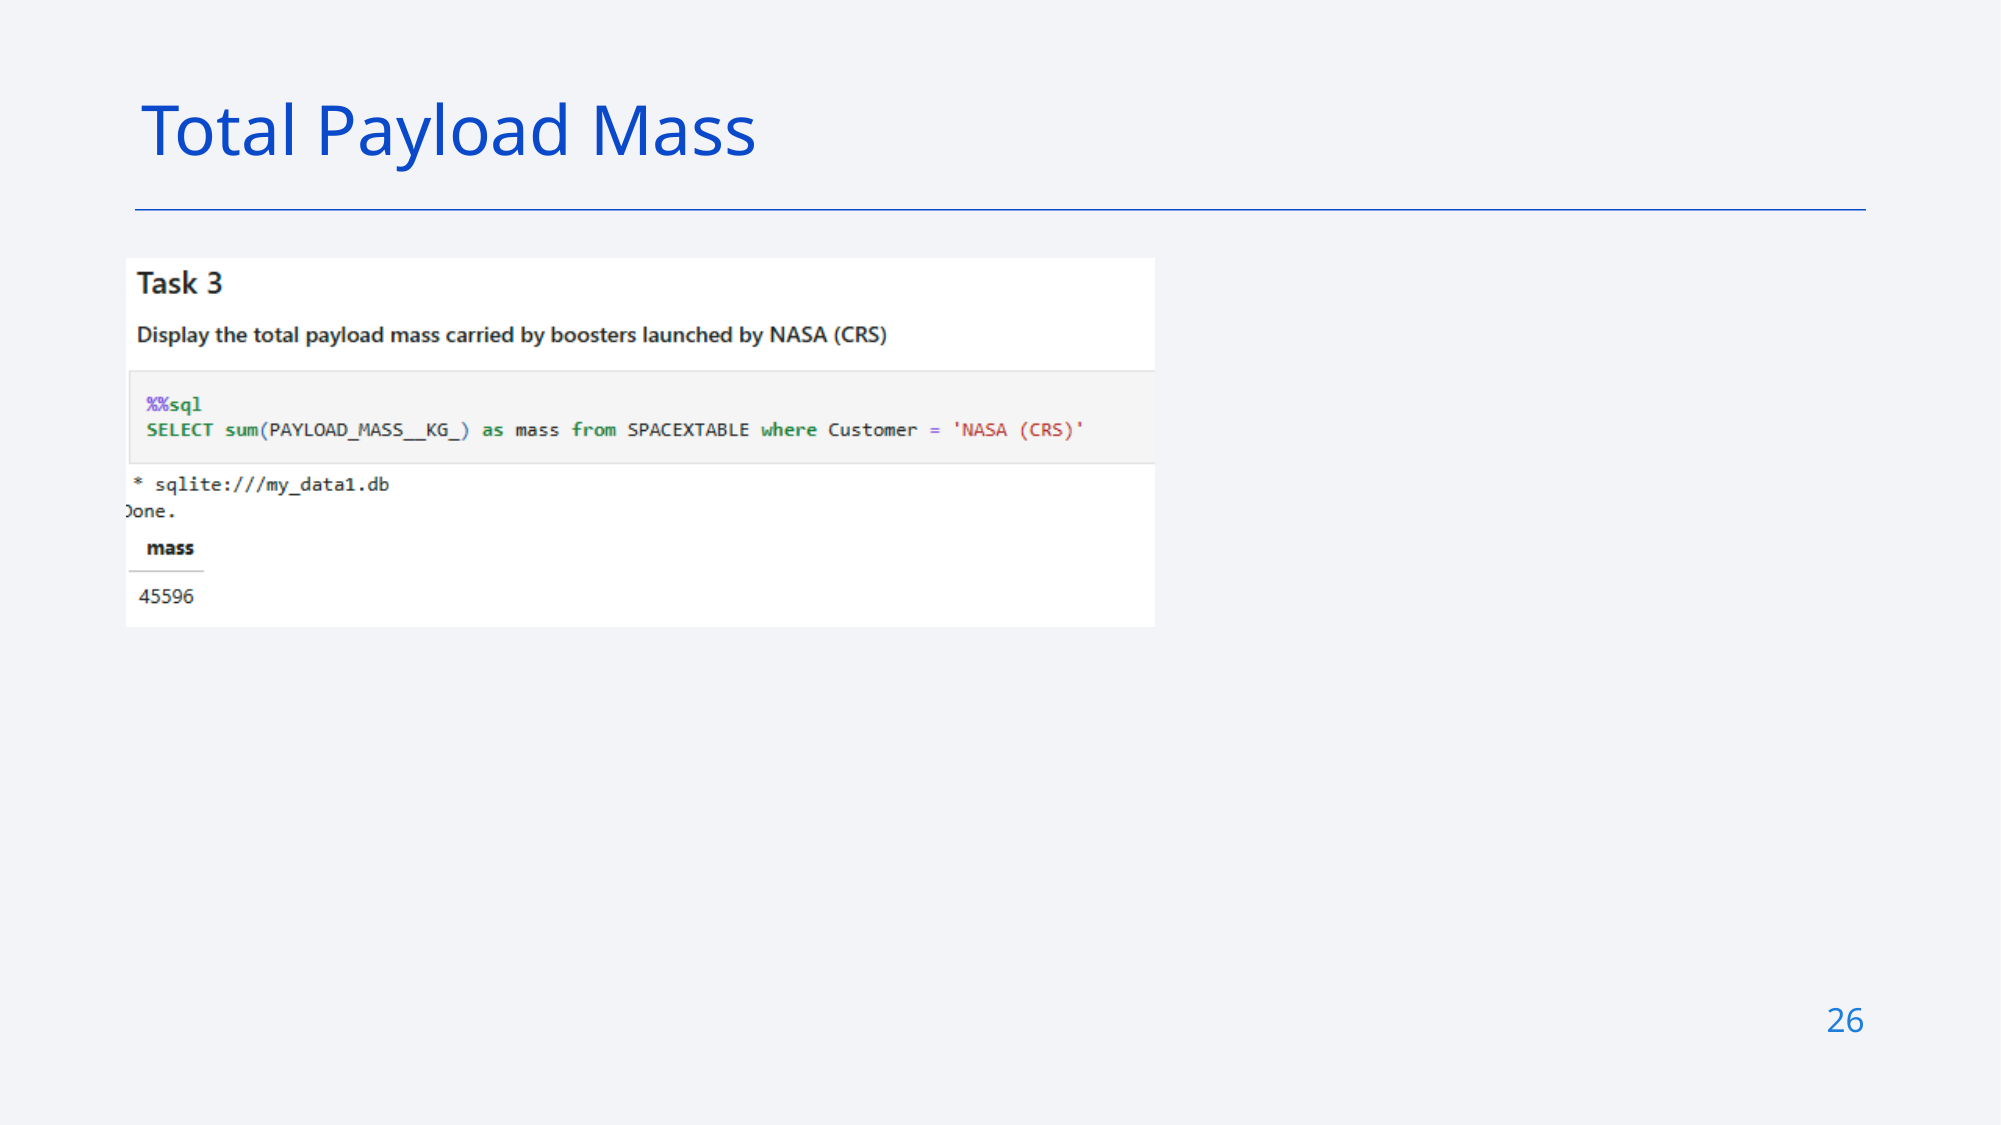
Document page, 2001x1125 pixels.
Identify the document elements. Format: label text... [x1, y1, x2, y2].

text_box Total Payload Mass [126, 88, 1852, 179]
picture [0, 0, 2001, 1125]
slide_number 26 [1429, 988, 1880, 1055]
